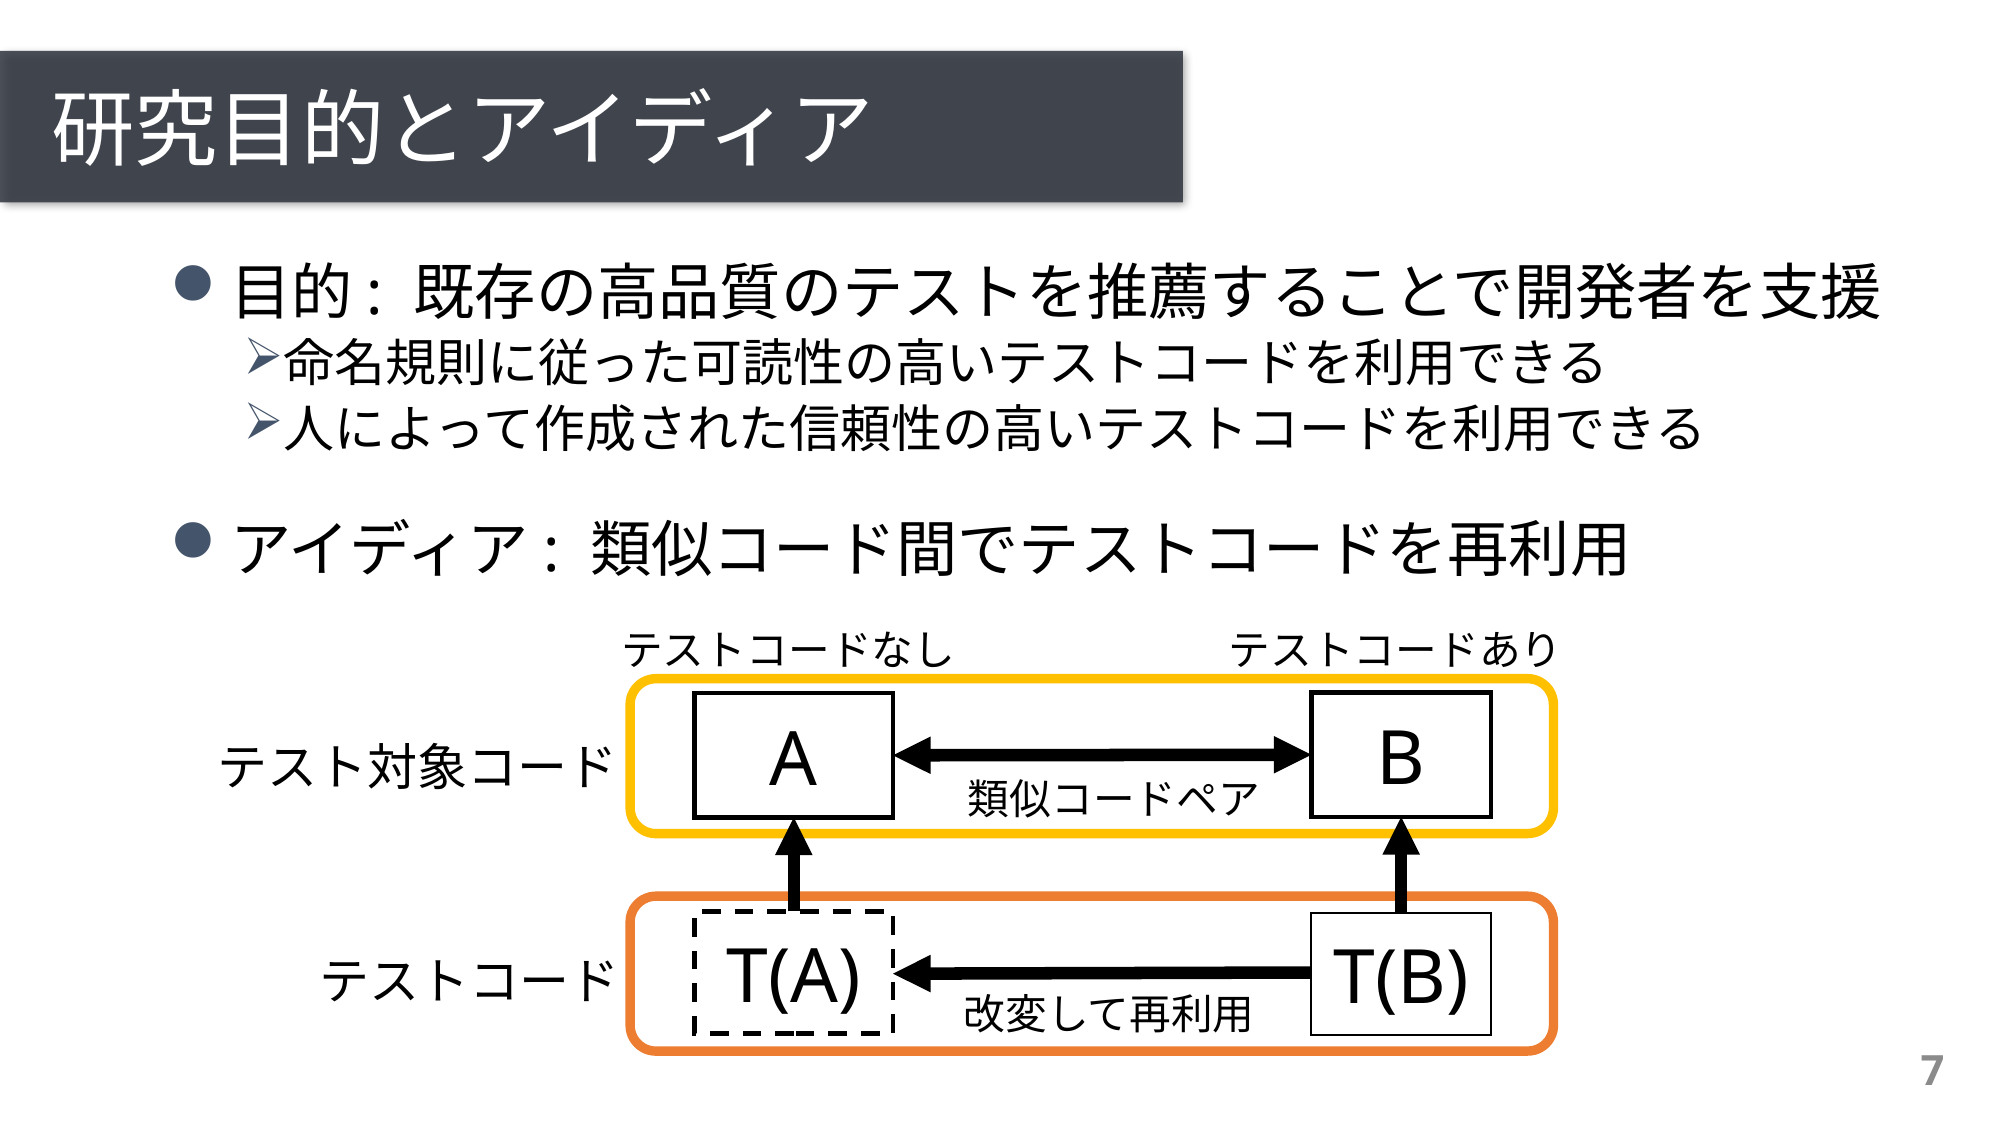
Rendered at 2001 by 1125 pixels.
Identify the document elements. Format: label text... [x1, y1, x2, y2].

text_box テストコード [304, 942, 645, 1018]
text_box [629, 895, 1555, 1053]
text_box [629, 677, 1555, 835]
text_box テスト対象コード [203, 727, 656, 803]
list 目的: 既存の高品質のテストを推薦することで開発者を支援 命名規則に従った可読性の高いテストコードを利用できる 人によって作成された信頼性の高いテストコードを利用できる アイディア: 類似コード間でテストコードを再利用 [155, 254, 1920, 599]
title 研究目的とアイディア [36, 27, 1328, 238]
text_box B [1310, 691, 1492, 818]
text_box 類似コードペア [953, 765, 1292, 831]
text_box T(A) [694, 910, 894, 1034]
text_box T(B) [1310, 912, 1492, 1036]
text_box テストコードなし [606, 616, 982, 682]
text_box A [694, 692, 894, 819]
text_box テストコードあり [1213, 616, 1589, 681]
text_box 改変して再利用 [948, 980, 1270, 1046]
